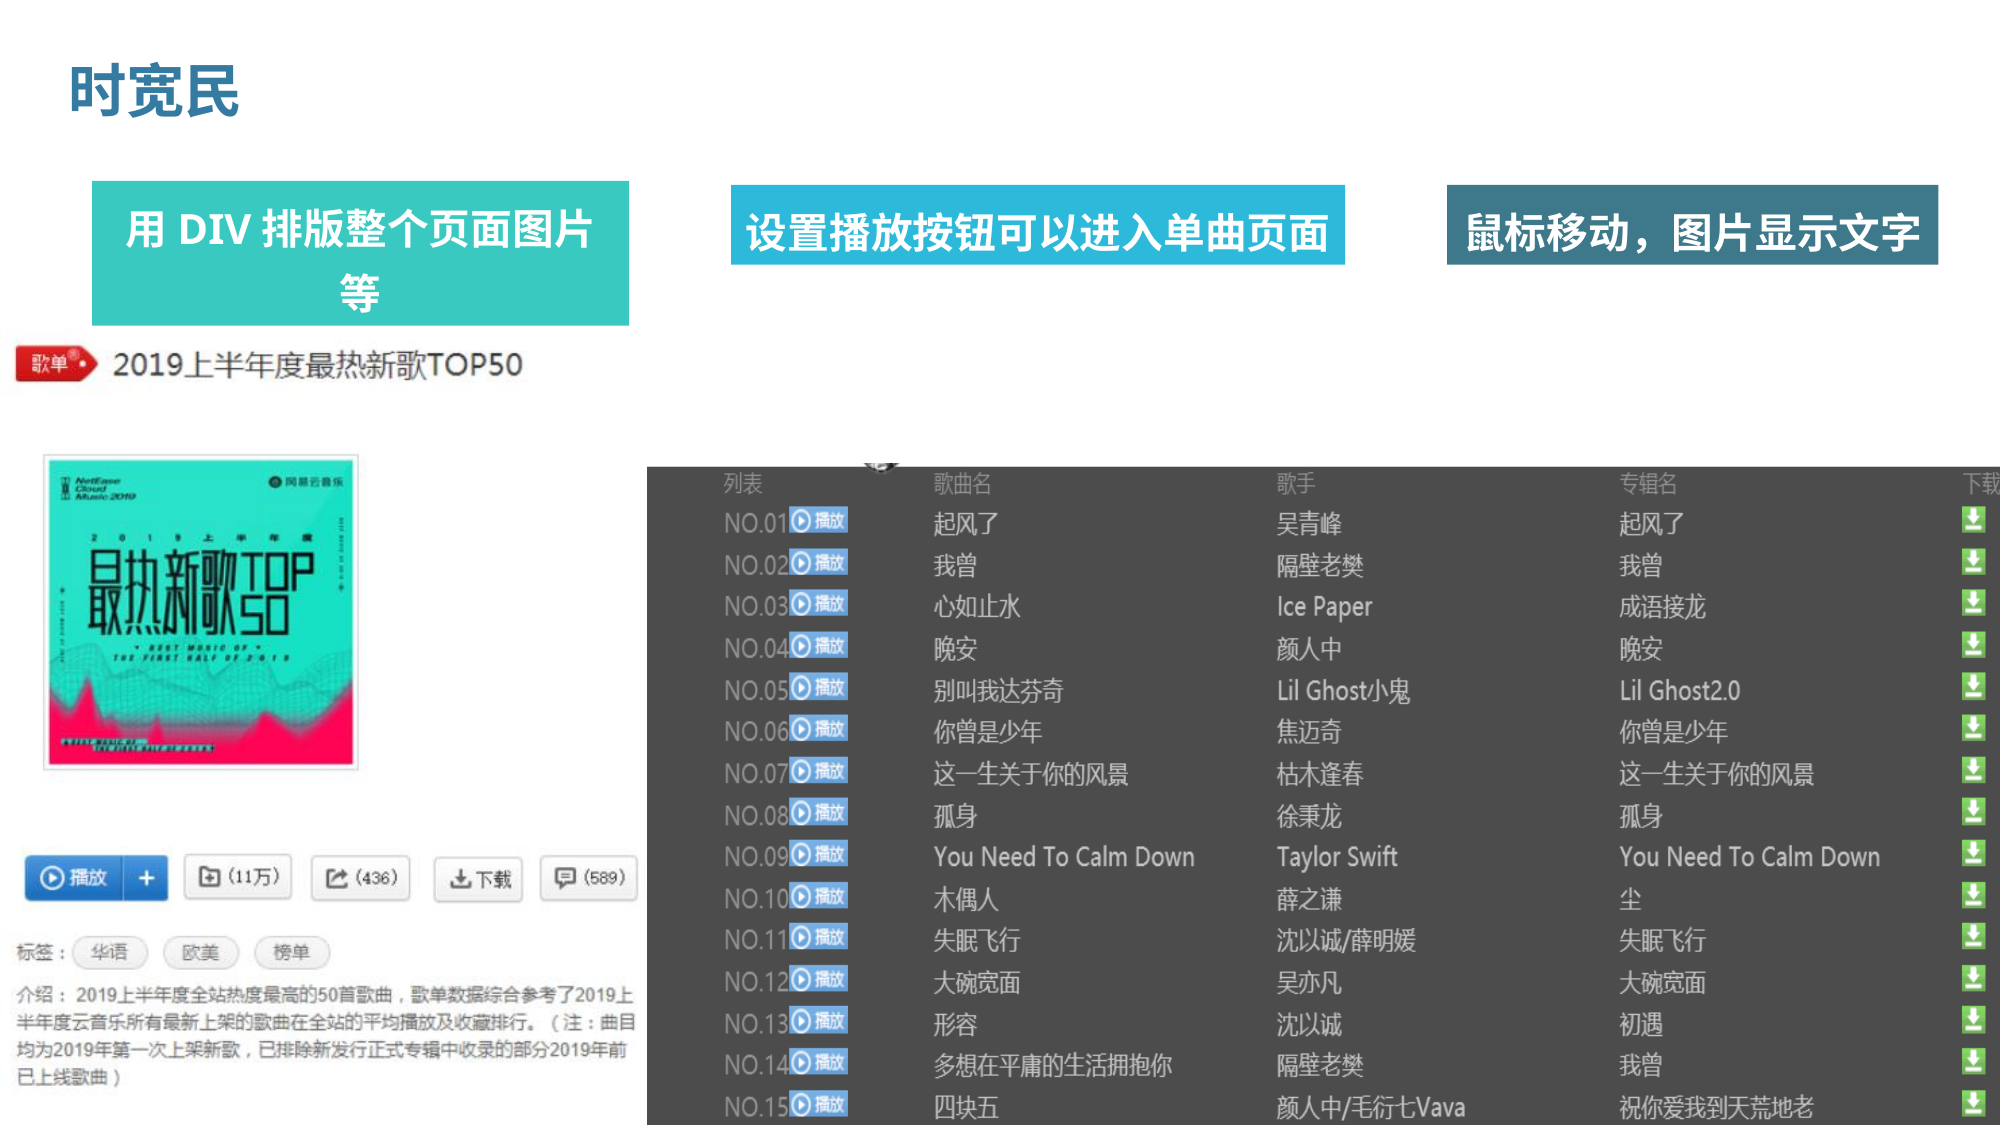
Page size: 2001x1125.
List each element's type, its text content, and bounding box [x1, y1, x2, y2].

text_box 用DIV排版整个页面图片等 [92, 180, 630, 326]
picture [0, 329, 2000, 1125]
text_box 鼠标移动，图片显示文字 [1447, 184, 1939, 265]
list 时宽民 [53, 44, 1326, 142]
text_box 设置播放按钮可以进入单曲页面 [731, 184, 1346, 265]
